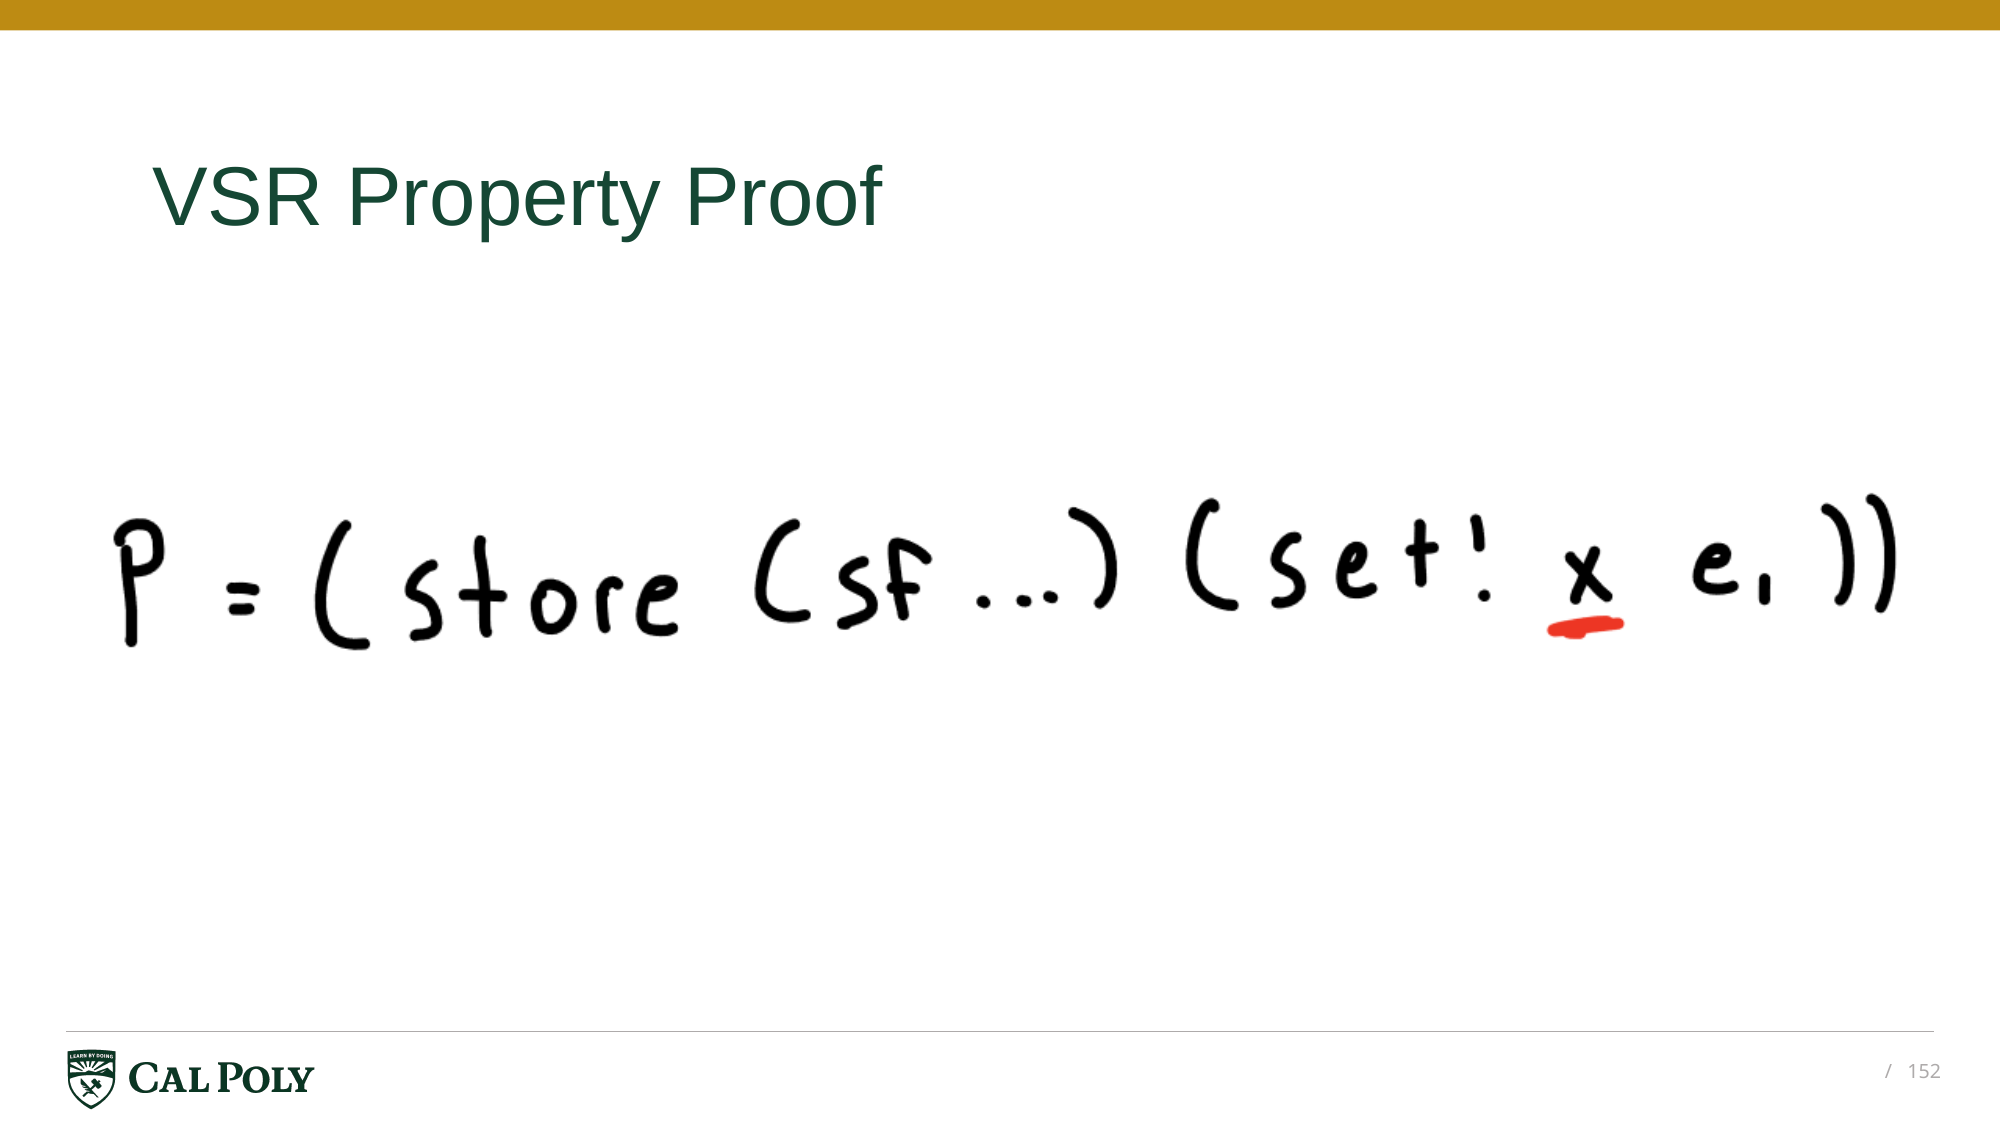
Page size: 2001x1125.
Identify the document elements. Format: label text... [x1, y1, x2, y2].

slide_number / 152 [1866, 1041, 1956, 1102]
picture [66, 462, 1934, 663]
title VSR Property Proof [137, 147, 1888, 250]
picture [43, 1025, 338, 1125]
